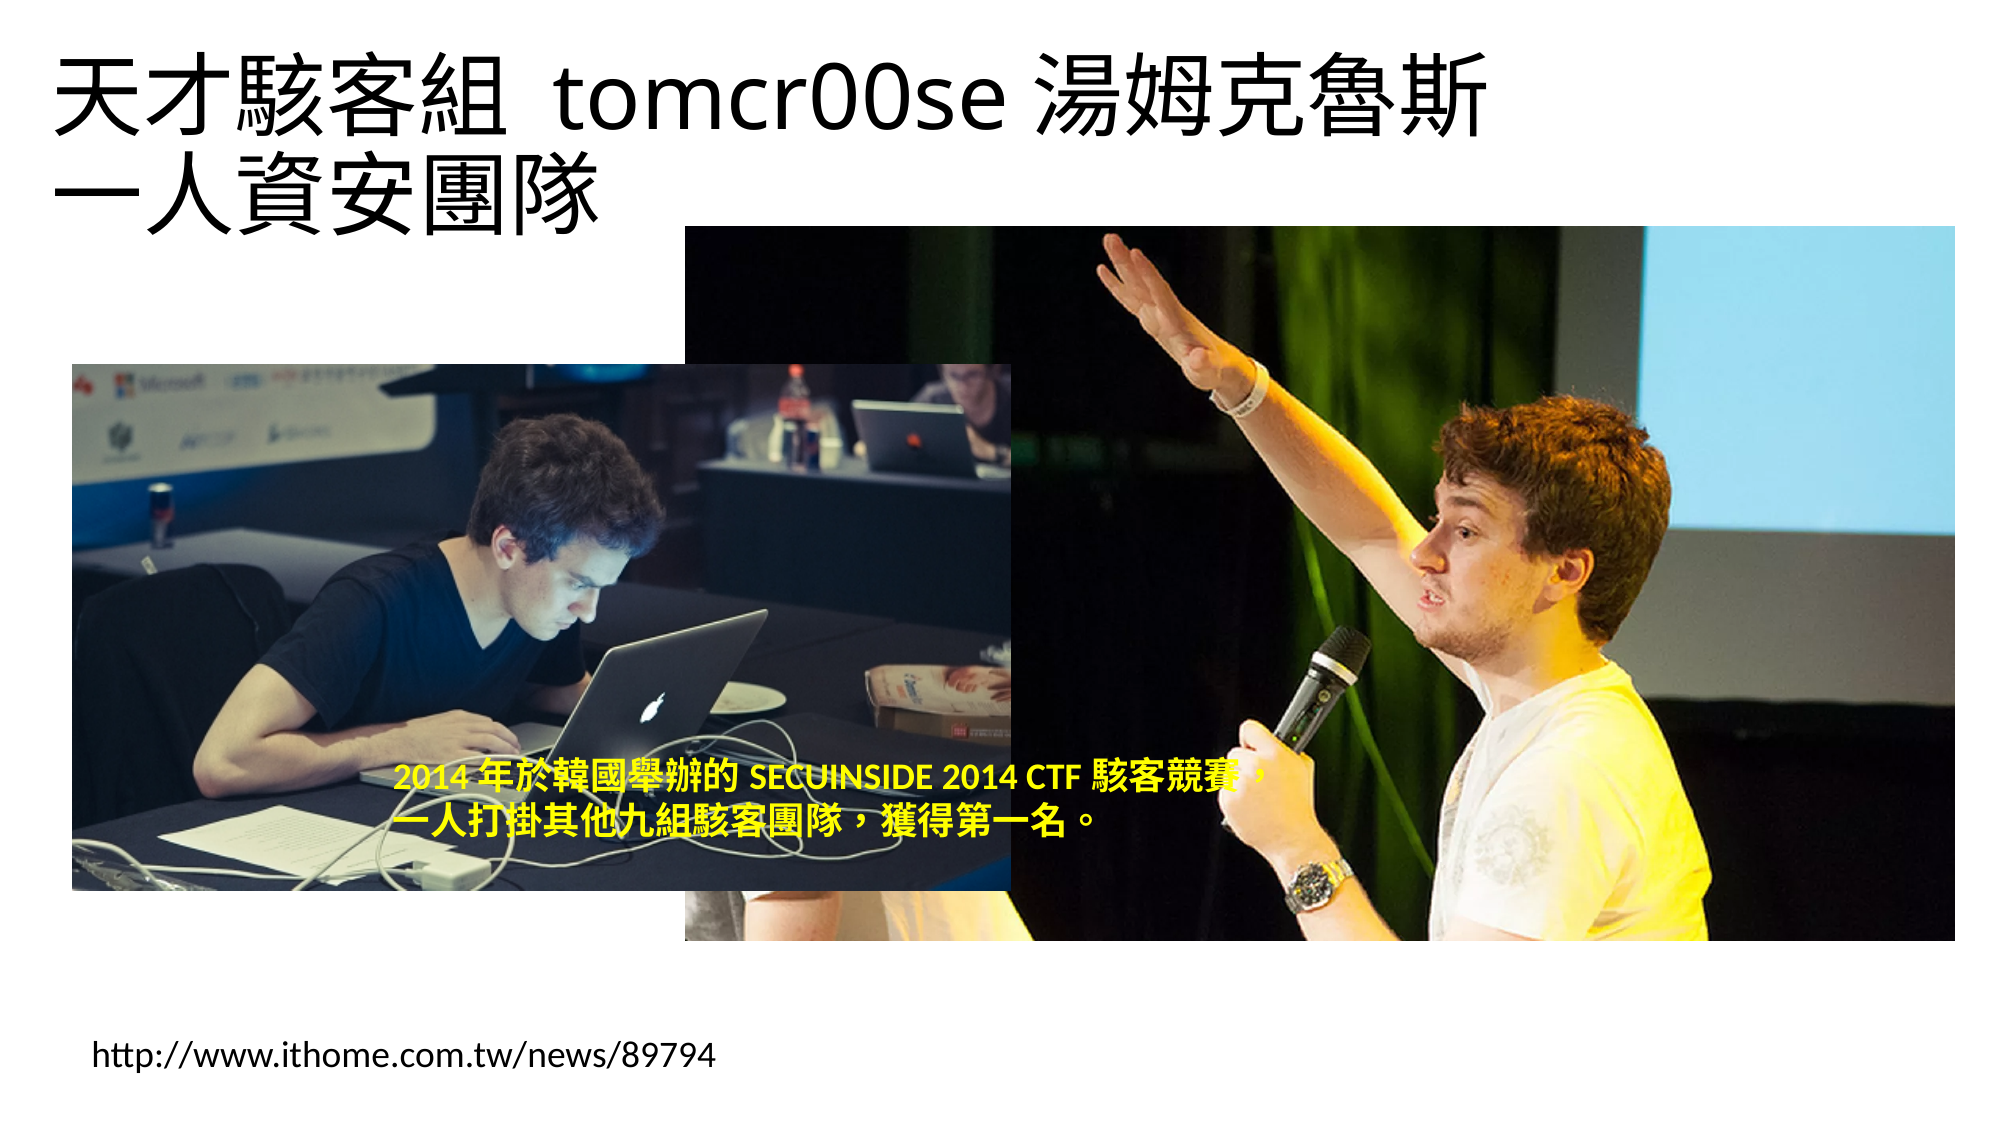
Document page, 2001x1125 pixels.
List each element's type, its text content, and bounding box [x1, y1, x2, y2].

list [72, 364, 1011, 891]
picture [685, 226, 1955, 941]
title 天才駭客組 tomcr00se湯姆克魯斯 一人資安團隊 [36, 40, 1762, 258]
text_box http://www.ithome.com.tw/news/89794 [76, 1022, 732, 1083]
